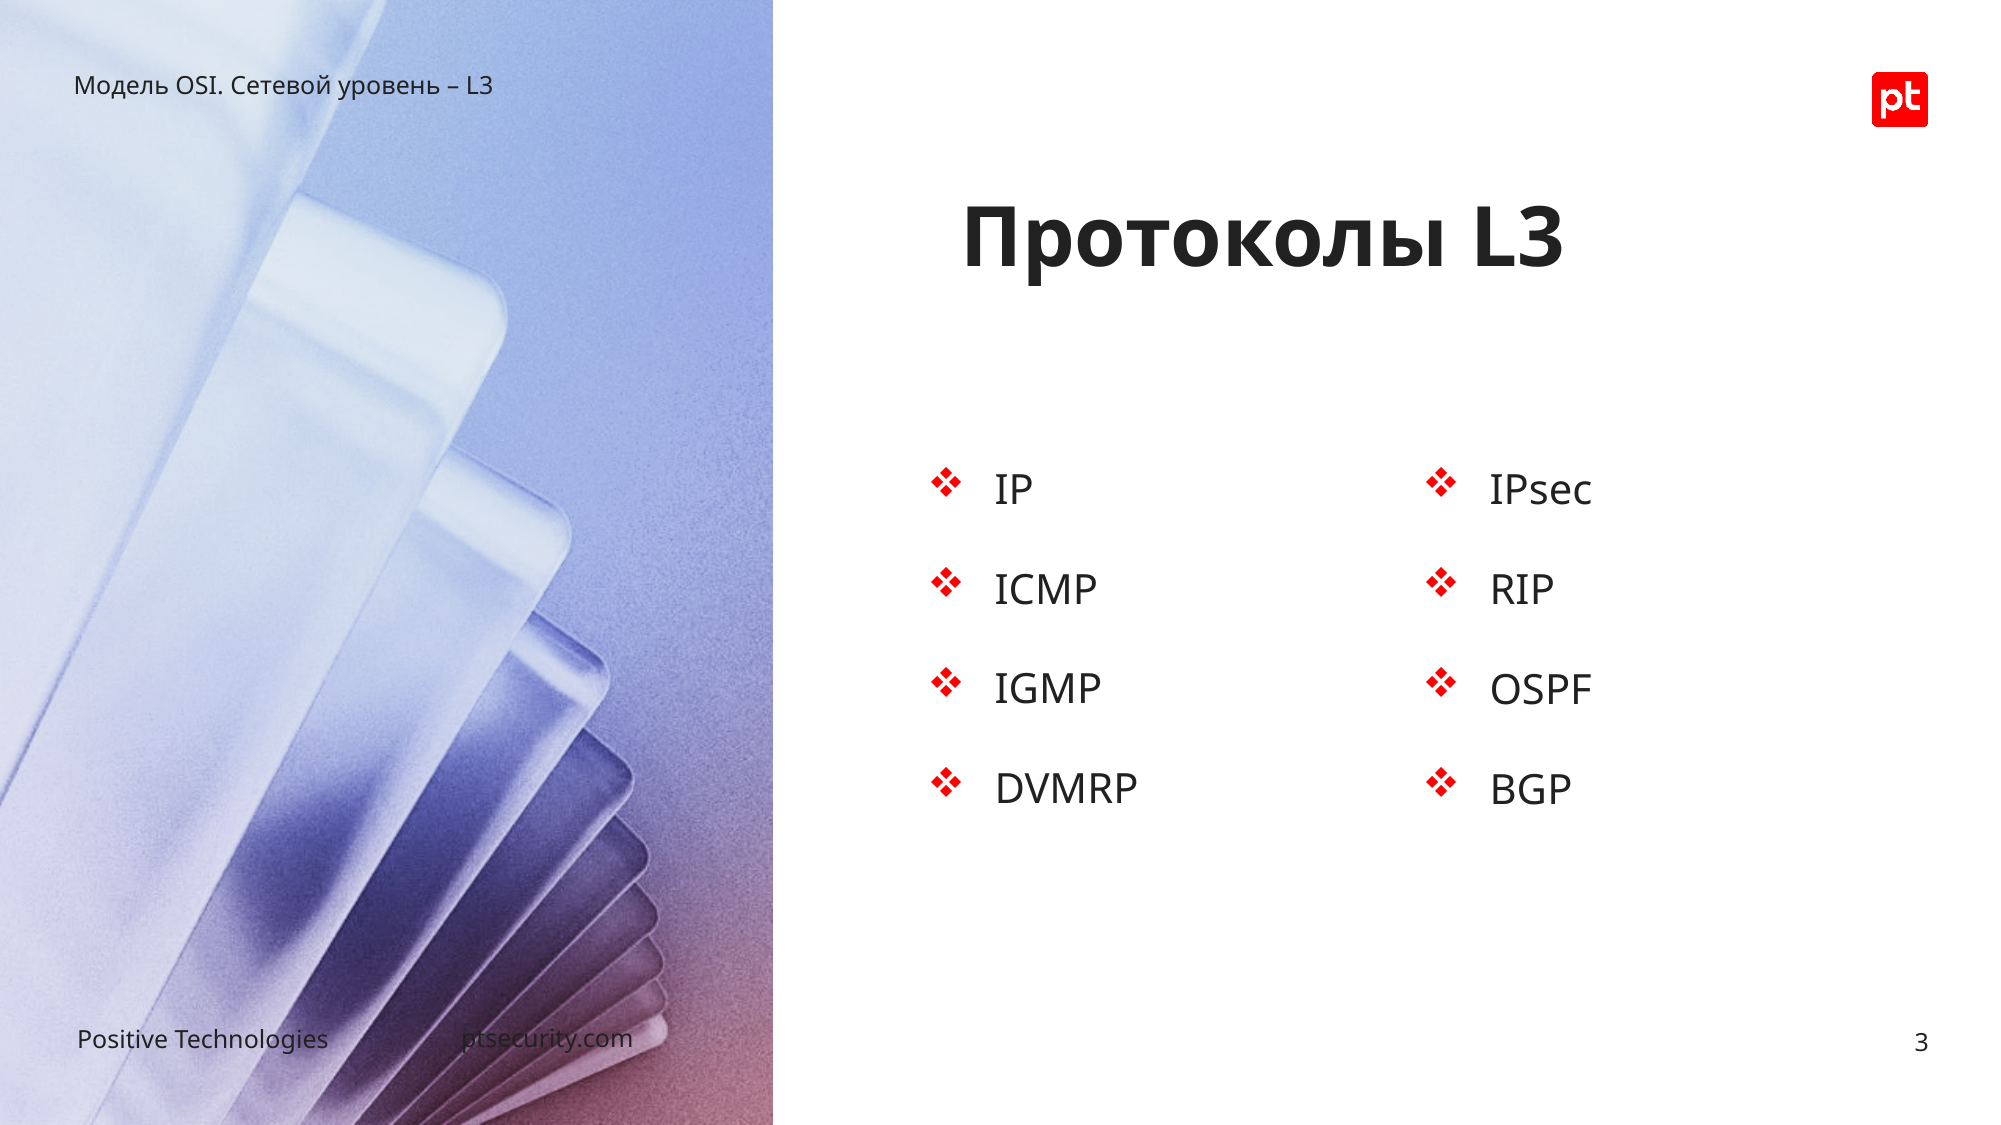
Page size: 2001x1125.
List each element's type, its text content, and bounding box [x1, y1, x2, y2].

picture [0, 0, 773, 1125]
list IP ICMP IGMP DVMRP [912, 429, 1238, 874]
title Протоколы L3 [945, 175, 1623, 356]
slide_number 3 [1608, 1013, 1944, 1074]
picture [1872, 72, 1928, 127]
list IPsec RIP OSPF BGP [1407, 429, 1700, 905]
list Модель OSI. Сетевой уровень – L3 [58, 54, 1609, 115]
